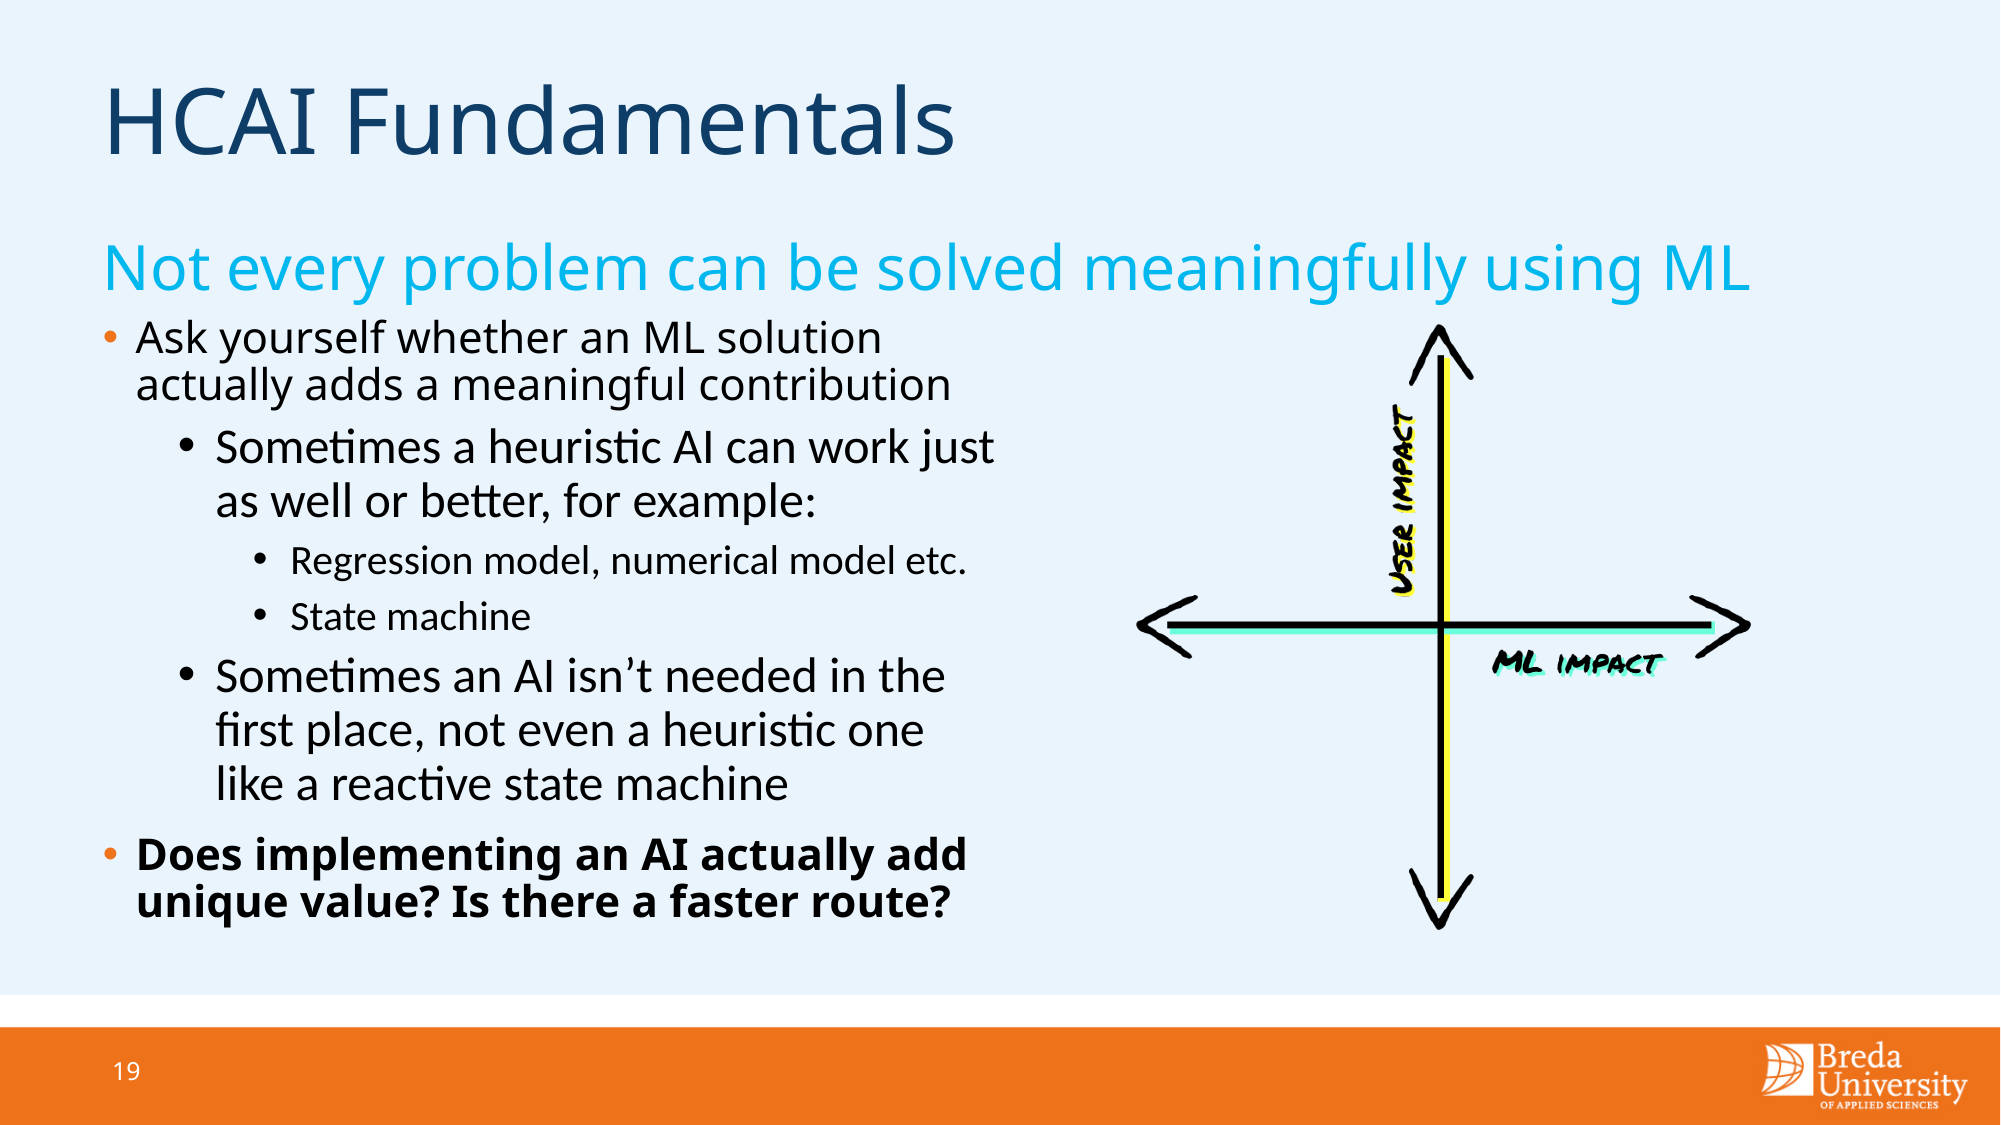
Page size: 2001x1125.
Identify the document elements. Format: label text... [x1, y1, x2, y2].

slide_number 19 [97, 1042, 198, 1103]
list Ask yourself whether an ML solution actually adds a meaningful contribution Sometimes a heuristic AI can work just as well or better, for example: Regression model, numerical model etc. State machine Sometimes an AI isn’t needed in the first place, not even a heuristic one like a reactive state machine Does implementing an AI actually add unique value? Is there a faster route? [88, 308, 1016, 946]
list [1120, 308, 1767, 946]
list Not every problem can be solved meaningfully using ML [88, 229, 1917, 307]
title HCAI Fundamentals [88, 67, 1917, 210]
picture [0, 0, 2001, 1125]
